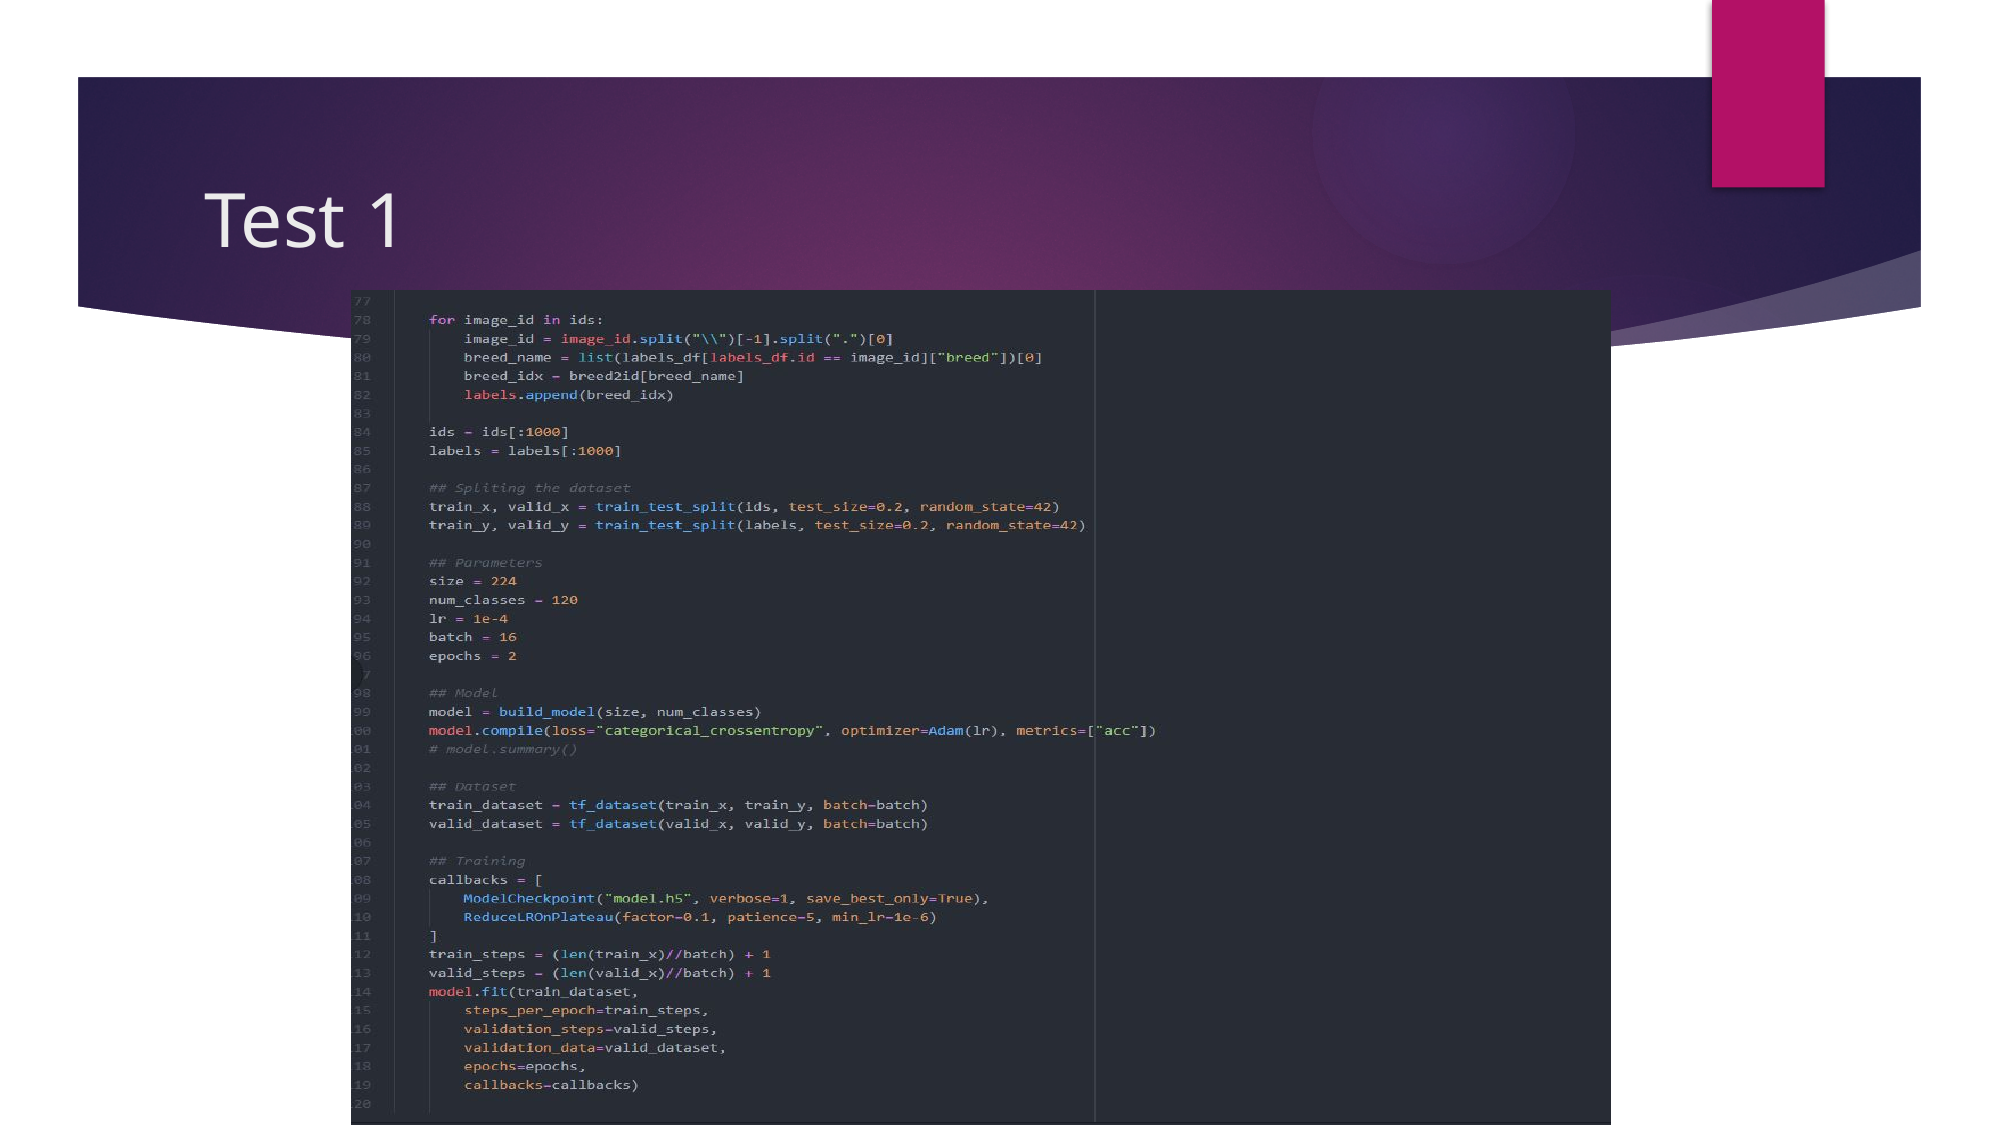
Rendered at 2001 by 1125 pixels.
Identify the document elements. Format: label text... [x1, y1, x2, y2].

title Test 1 [189, 159, 1627, 276]
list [351, 289, 1612, 1125]
